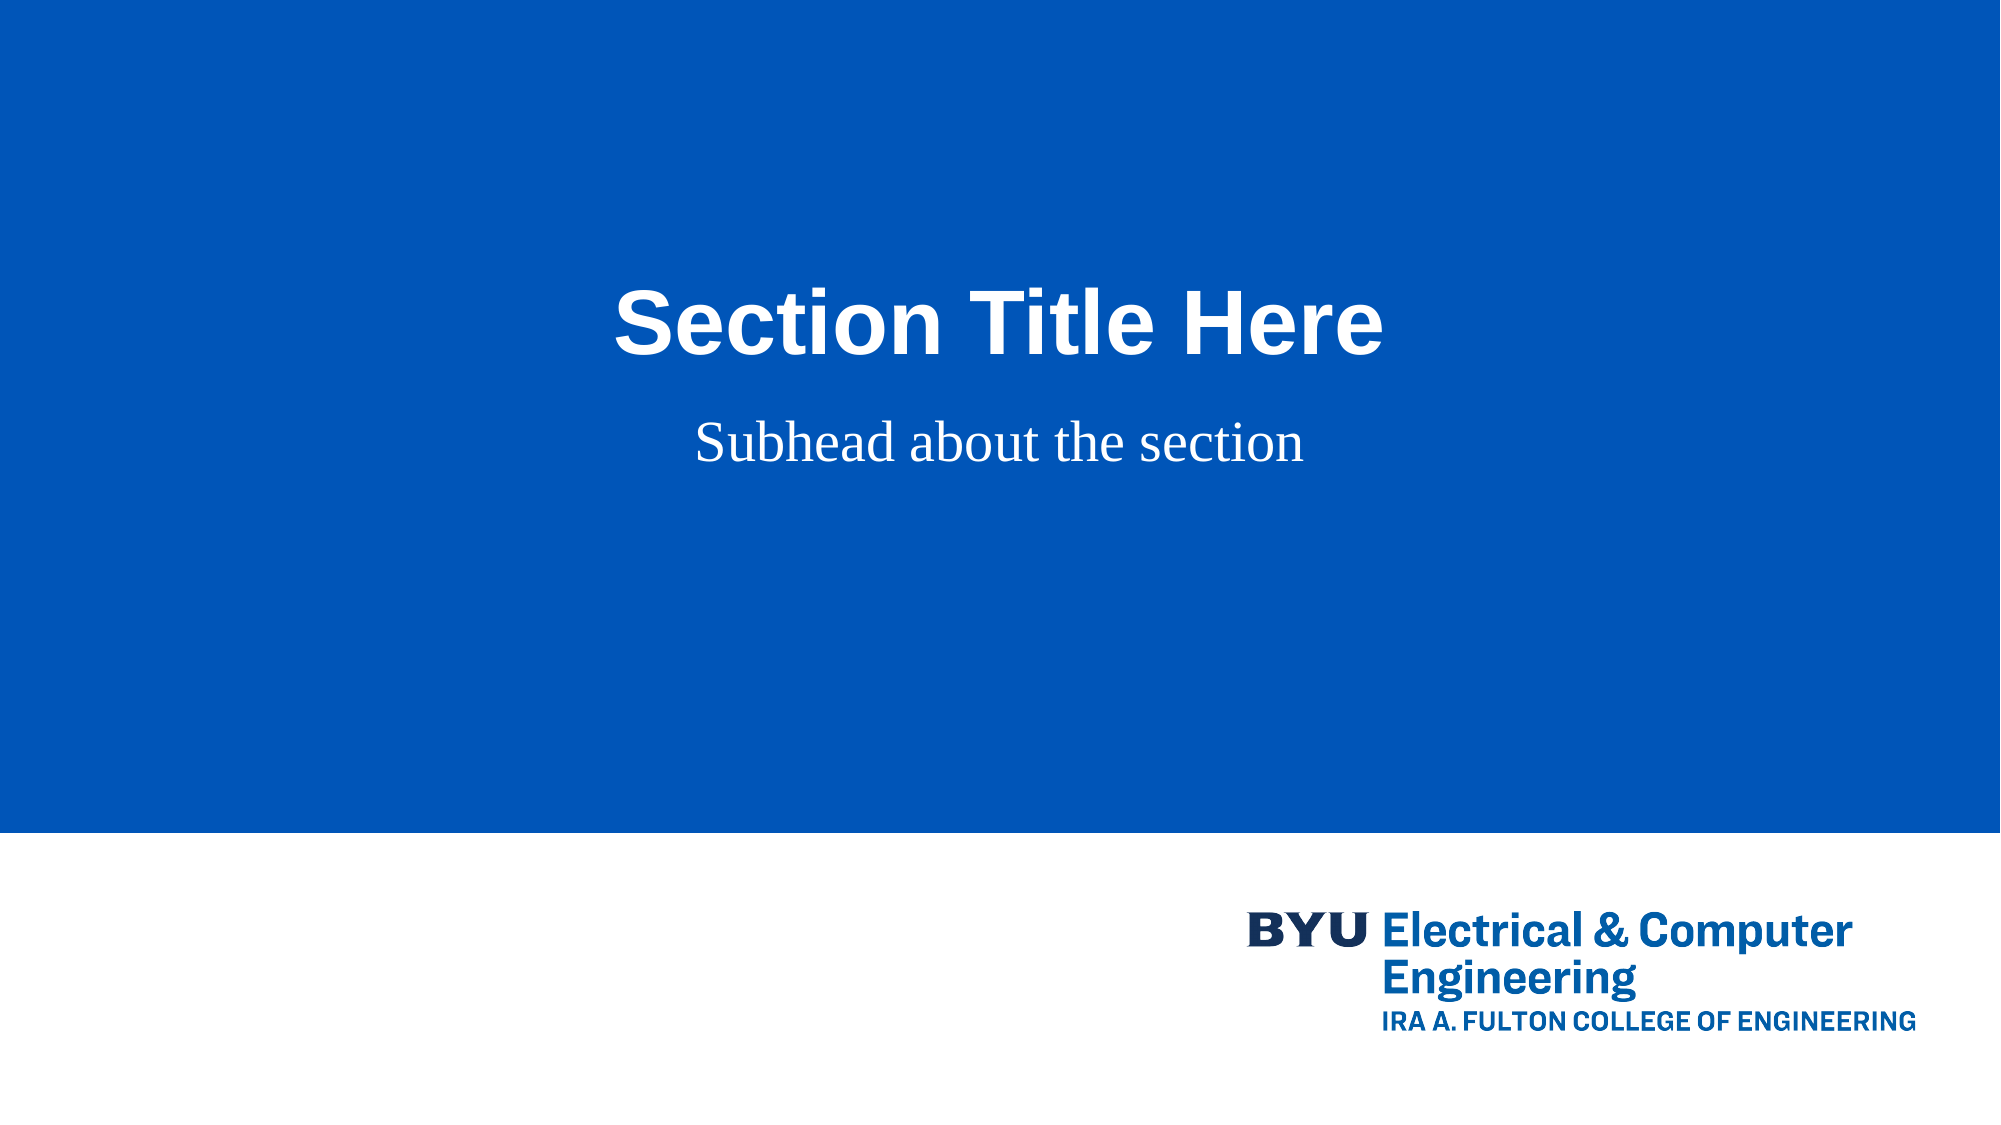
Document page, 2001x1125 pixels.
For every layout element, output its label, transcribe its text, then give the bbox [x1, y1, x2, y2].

picture [1179, 892, 1957, 1051]
title Section Title Here [0, 164, 2000, 382]
list Subhead about the section [0, 403, 2000, 622]
